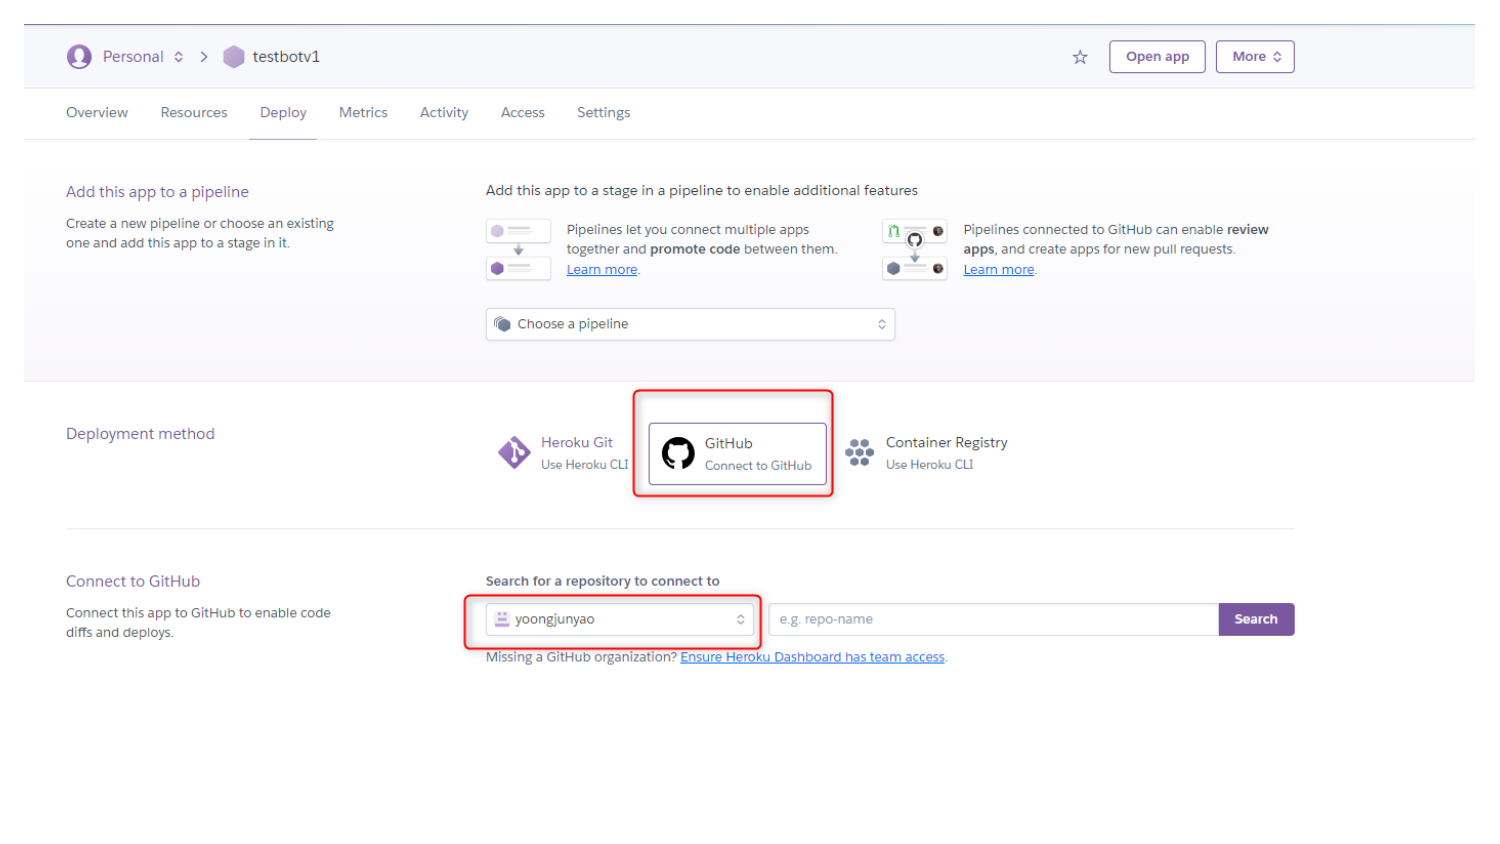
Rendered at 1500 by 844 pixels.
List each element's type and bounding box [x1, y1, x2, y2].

picture [24, 24, 1476, 806]
